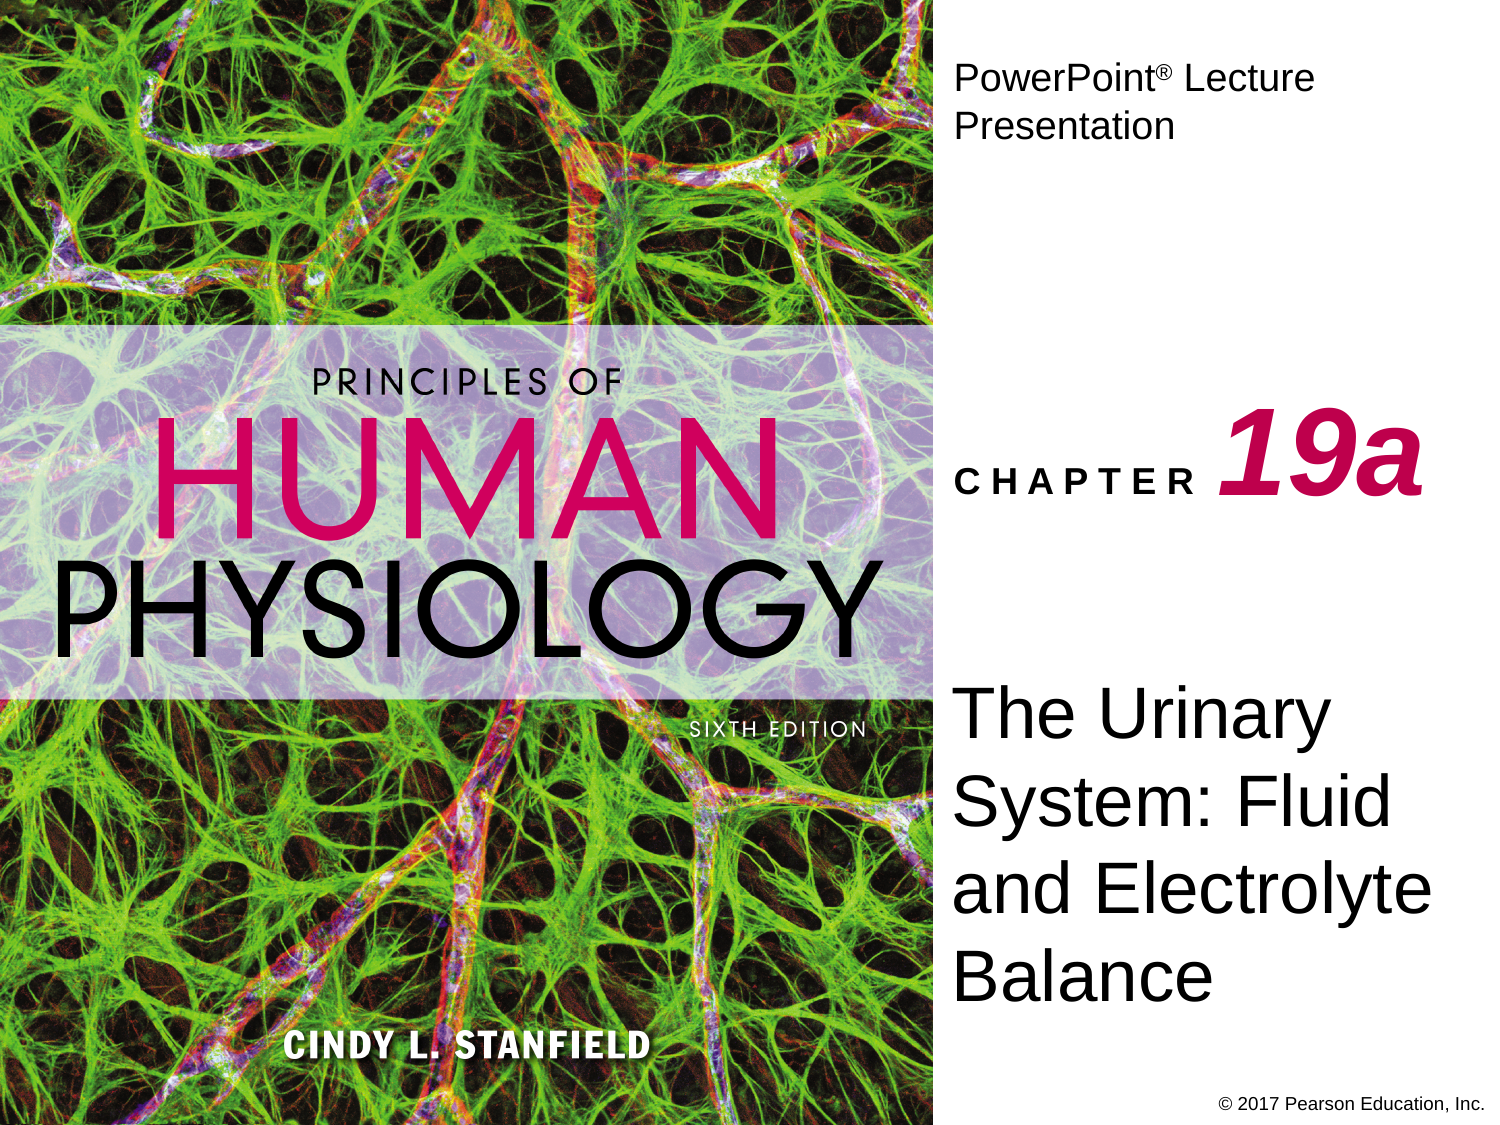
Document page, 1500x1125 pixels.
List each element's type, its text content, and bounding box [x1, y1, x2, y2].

picture [0, 0, 933, 1125]
text_box 19a [1203, 363, 1454, 508]
title The Urinary System: Fluid and Electrolyte Balance [936, 658, 1500, 1024]
